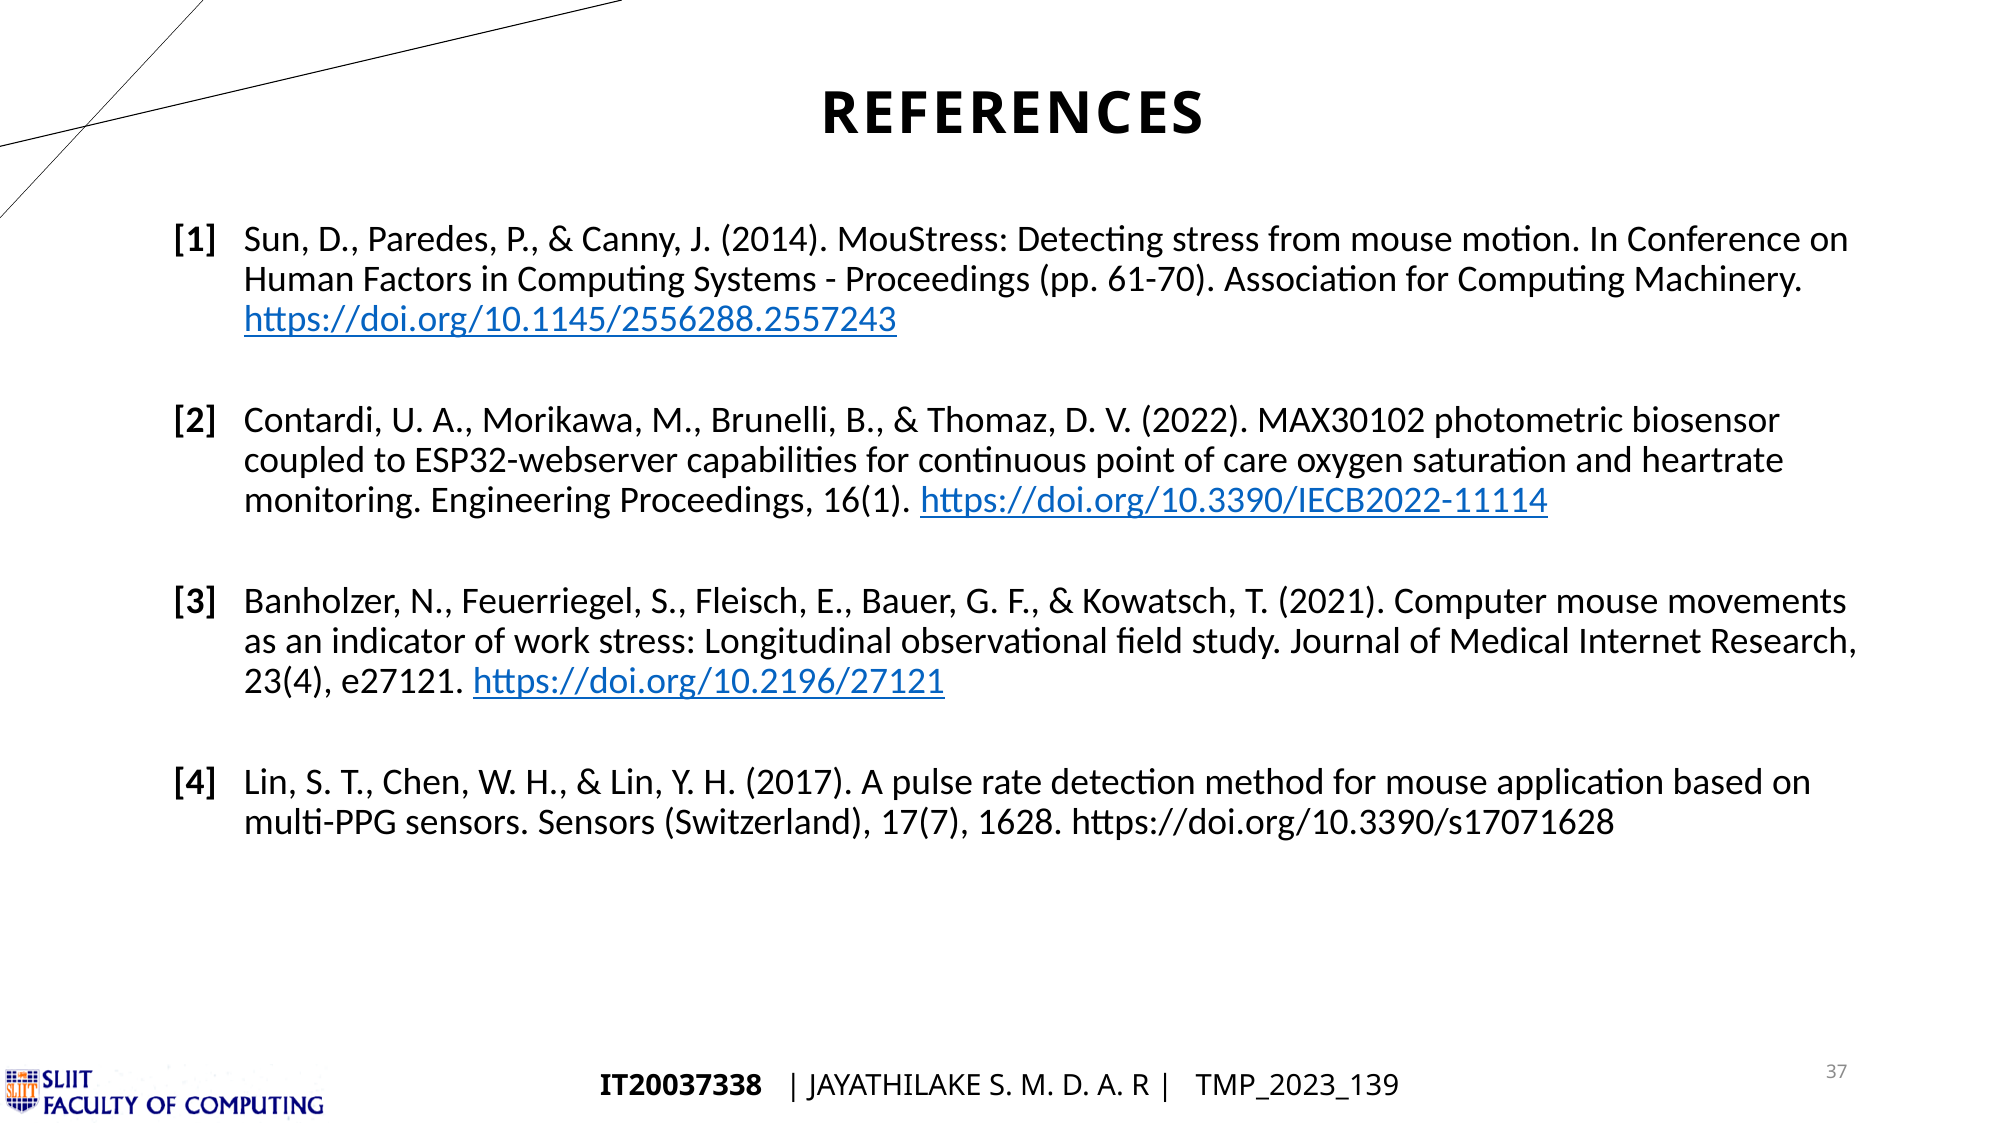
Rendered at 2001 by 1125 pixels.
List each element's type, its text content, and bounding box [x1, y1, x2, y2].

table_cell [4] [172, 762, 242, 846]
table_cell [2] [172, 400, 242, 581]
table_header Sun, D., Paredes, P., & Canny, J. (2014). MouStress: Detecting stress from mouse motion. In Conference on Human Factors in Computing Systems - Proceedings (pp. 61-70). Association for Computing Machinery. https://doi.org/10.1145/2556288.2557243 [242, 219, 1862, 400]
table_cell [3] [172, 581, 242, 762]
table_header [1] [172, 219, 242, 400]
table_cell Contardi, U. A., Morikawa, M., Brunelli, B., & Thomaz, D. V. (2022). MAX30102 photometric biosensor coupled to ESP32-webserver capabilities for continuous point of care oxygen saturation and heartrate monitoring. Engineering Proceedings, 16(1). https://doi.org/10.3390/IECB2022-11114 [242, 400, 1862, 581]
text_box IT20037338 | JAYATHILAKE S. M. D. A. R | TMP_2023_139 [411, 1050, 1589, 1121]
table_cell Banholzer, N., Feuerriegel, S., Fleisch, E., Bauer, G. F., & Kowatsch, T. (2021). Computer mouse movements as an indicator of work stress: Longitudinal observational field study. Journal of Medical Internet Research, 23(4), e27121. https://doi.org/10.2196/27121 [242, 581, 1862, 762]
table_cell Lin, S. T., Chen, W. H., & Lin, Y. H. (2017). A pulse rate detection method for mouse application based on multi-PPG sensors. Sensors (Switzerland), 17(7), 1628. https://doi.org/10.3390/s17071628 [242, 762, 1862, 846]
title REFERENCES [546, 64, 1478, 166]
slide_number 37 [1412, 1042, 1863, 1103]
picture [0, 1064, 329, 1123]
